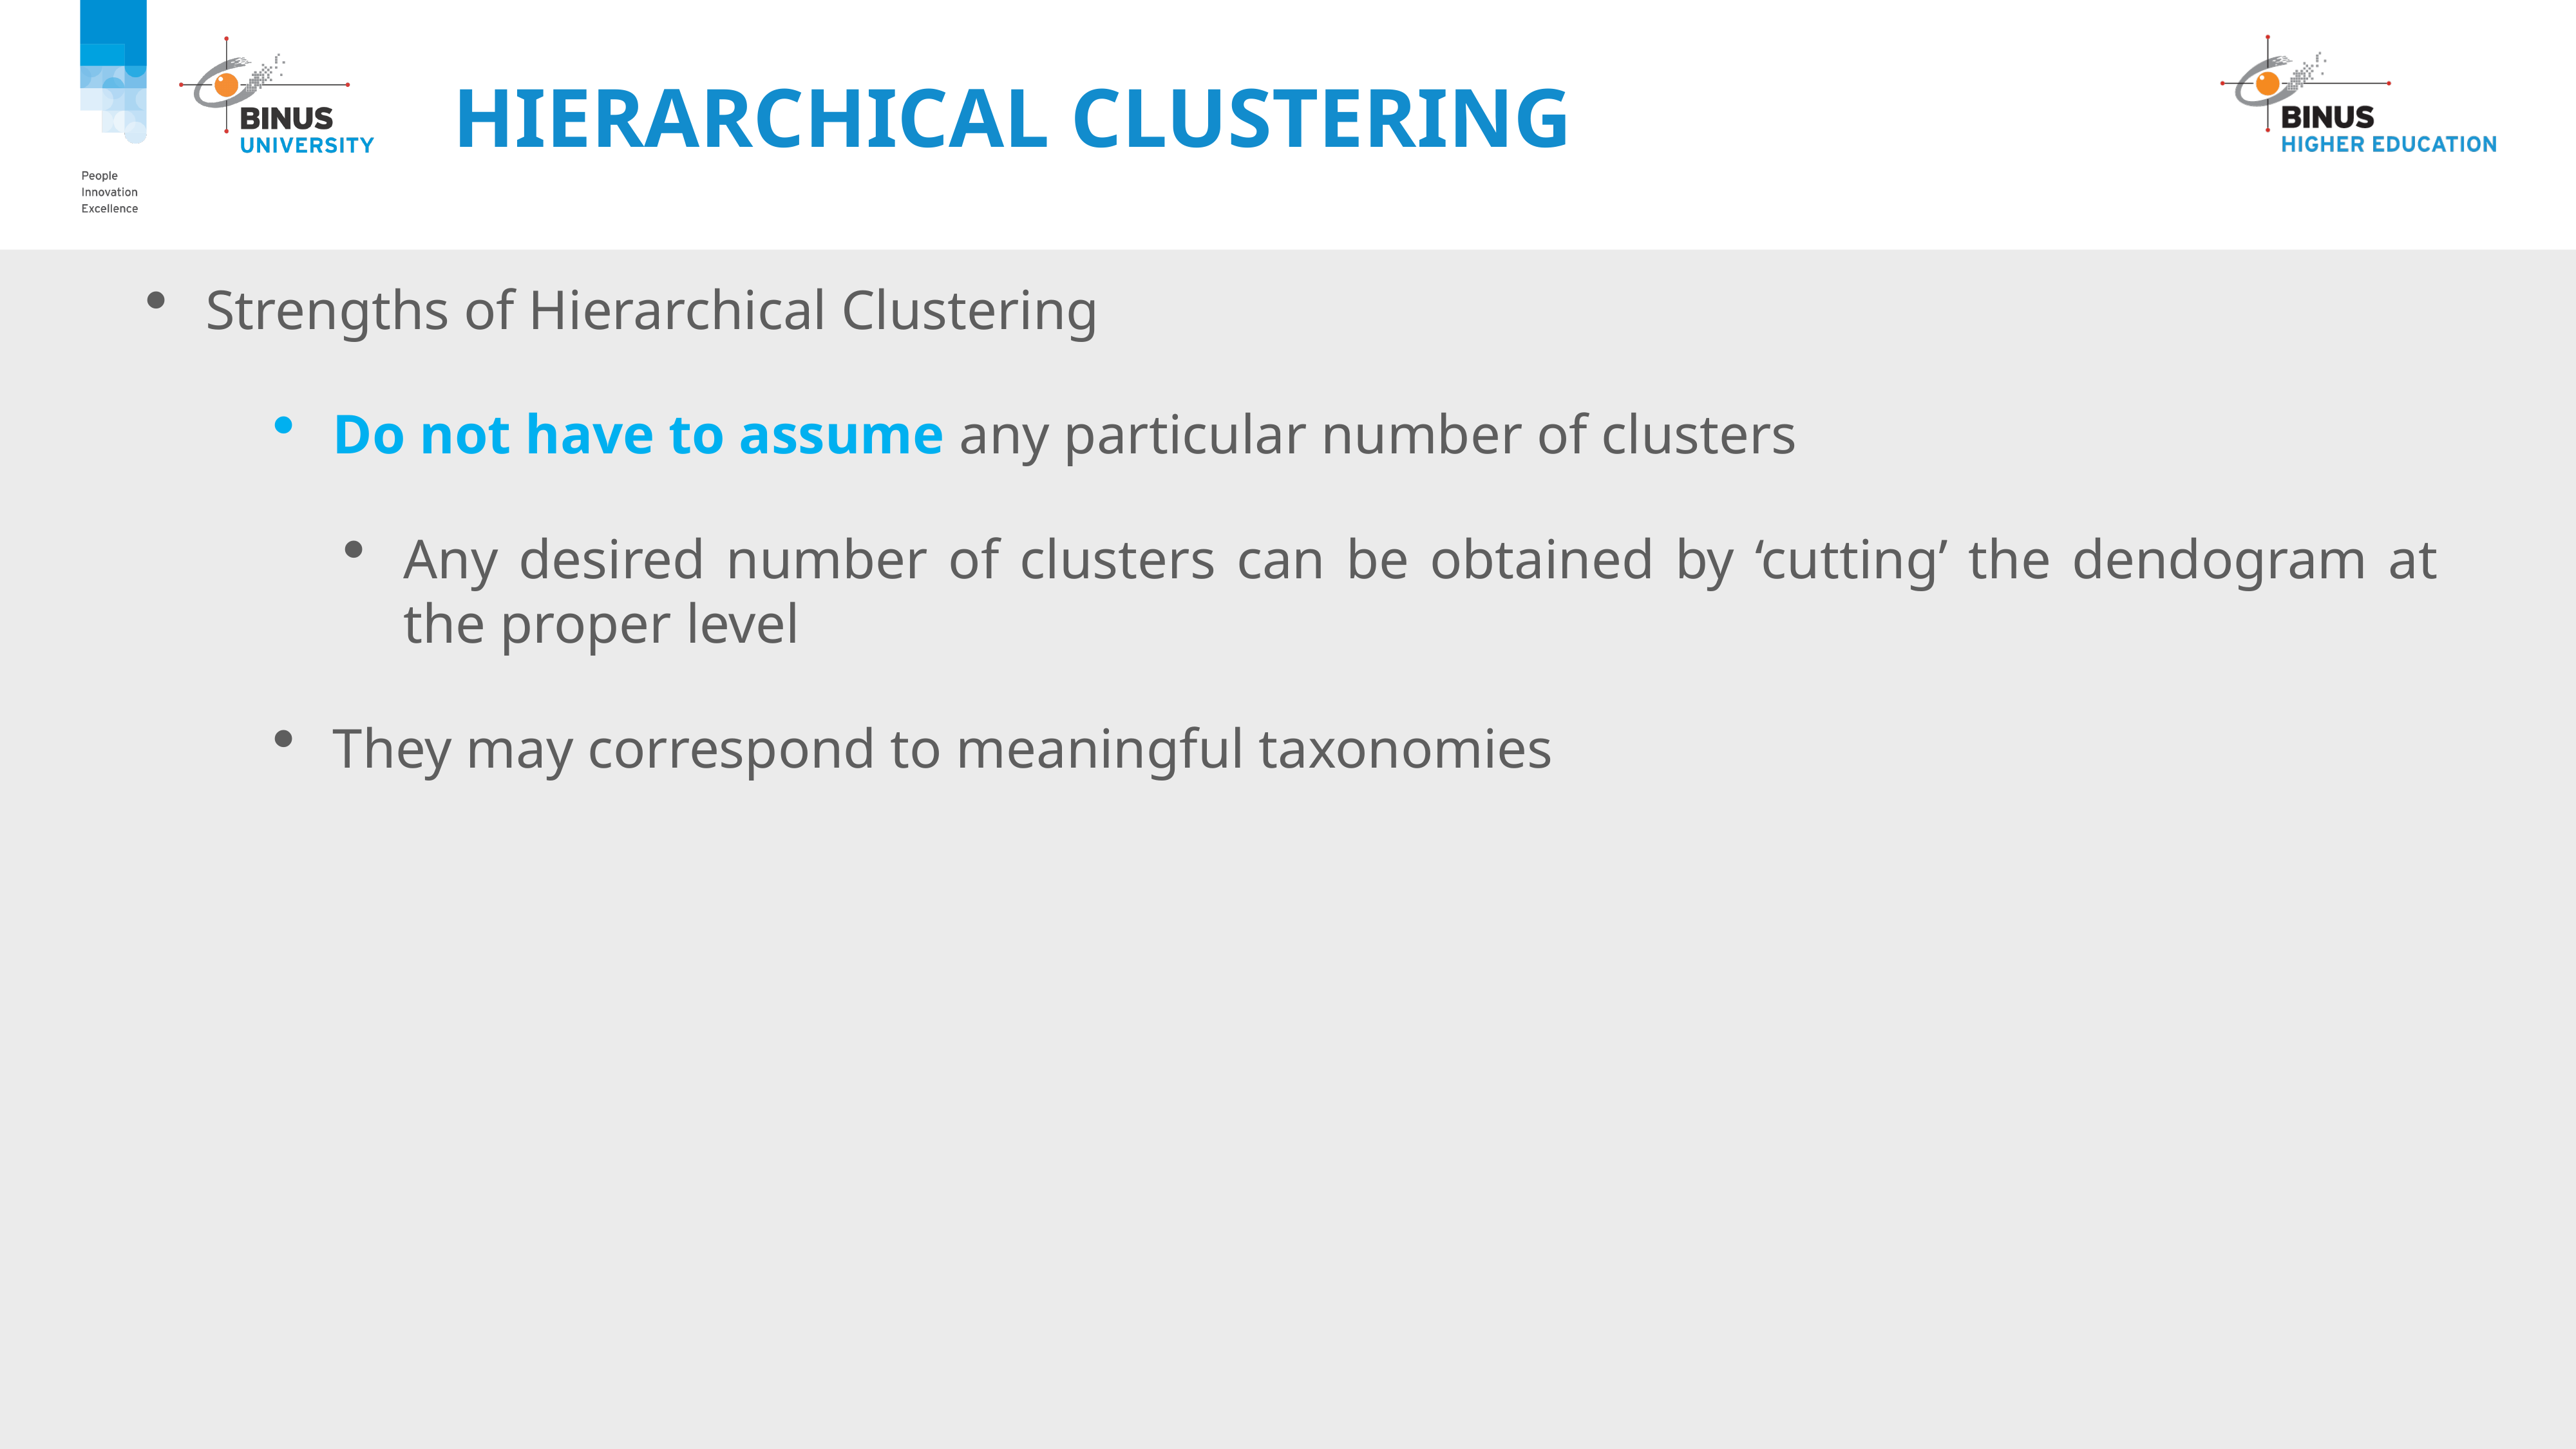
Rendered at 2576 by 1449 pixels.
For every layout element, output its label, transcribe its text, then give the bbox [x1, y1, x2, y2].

picture [174, 25, 374, 161]
picture [81, 146, 146, 213]
list Strengths of Hierarchical Clustering Do not have to assume any particular number of clusters Any desired number of clusters can be obtained by ‘cutting’ the dendogram at the proper level They may correspond to meaningful taxonomies [48, 270, 2446, 1449]
title Hierarchical Clustering [448, 79, 2003, 134]
picture [80, 66, 147, 144]
picture [2199, 0, 2496, 156]
